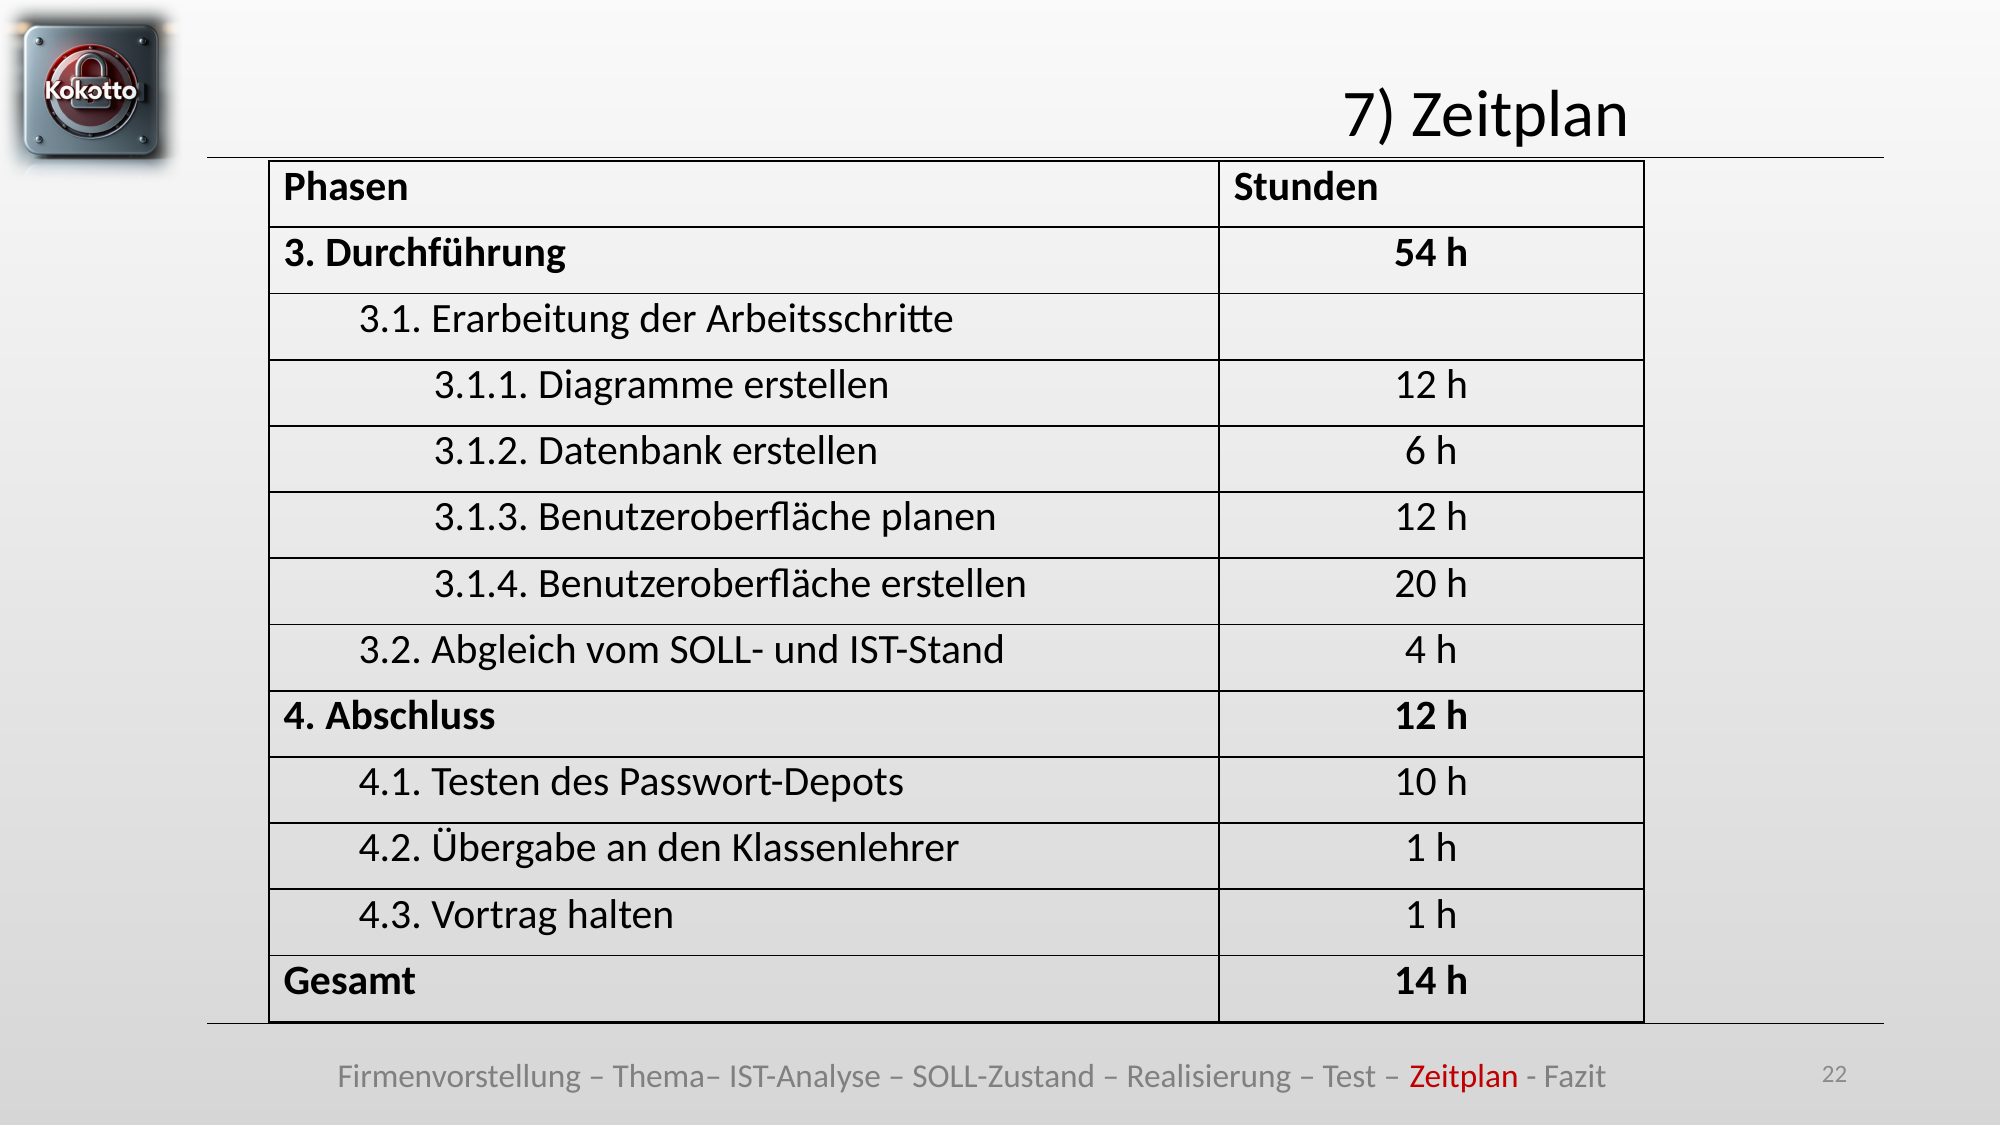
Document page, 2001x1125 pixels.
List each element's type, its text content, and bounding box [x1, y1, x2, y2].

table_cell [1220, 294, 1643, 359]
table_cell 54 h [1220, 228, 1643, 293]
table_cell 12 h [1220, 361, 1643, 425]
table_cell 4.3. Vortrag halten [270, 890, 1218, 955]
table_cell 3.1.3. Benutzeroberfläche planen [270, 493, 1218, 557]
table_cell 14 h [1220, 956, 1643, 1021]
table_cell 3.2. Abgleich vom SOLL- und IST-Stand [270, 625, 1218, 690]
table_cell 4. Abschluss [270, 692, 1218, 756]
table_cell 3.1.1. Diagramme erstellen [270, 361, 1218, 425]
table_cell 3. Durchführung [270, 228, 1218, 293]
table_cell 3.1.4. Benutzeroberfläche erstellen [270, 559, 1218, 624]
table_cell 1 h [1220, 890, 1643, 955]
table_cell 6 h [1220, 427, 1643, 491]
table_cell 4.2. Übergabe an den Klassenlehrer [270, 824, 1218, 888]
text_box 7) Zeitplan [1327, 62, 1952, 158]
table_cell 10 h [1220, 758, 1643, 822]
table_cell 20 h [1220, 559, 1643, 624]
table_cell Gesamt [270, 956, 1218, 1021]
table_cell 3.1. Erarbeitung der Arbeitsschritte [270, 294, 1218, 359]
table_header Stunden [1220, 162, 1643, 226]
picture [0, 0, 184, 184]
table_cell 4.1. Testen des Passwort-Depots [270, 758, 1218, 822]
table_header Phasen [270, 162, 1218, 226]
table_cell 1 h [1220, 824, 1643, 888]
table_cell 12 h [1220, 493, 1643, 557]
text_box Firmenvorstellung – Thema– IST-Analyse – SOLL-Zustand – Realisierung – Test – Zeitplan - Fazit [322, 1006, 1929, 1102]
table_cell 3.1.2. Datenbank erstellen [270, 427, 1218, 491]
table_cell 4 h [1220, 625, 1643, 690]
table_cell 12 h [1220, 692, 1643, 756]
